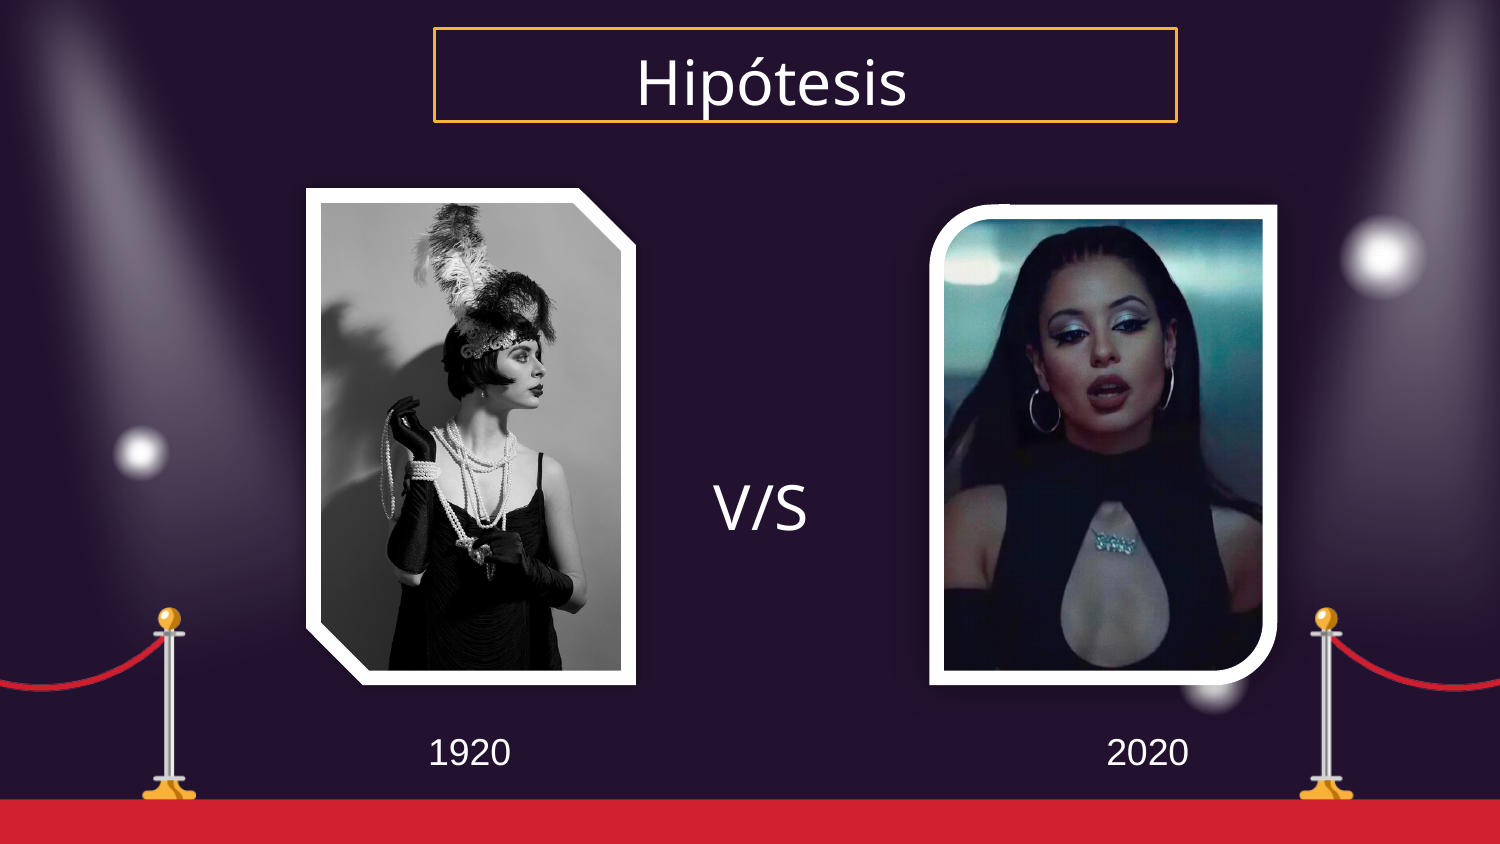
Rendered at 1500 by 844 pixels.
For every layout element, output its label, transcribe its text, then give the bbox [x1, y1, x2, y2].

picture [0, 0, 647, 799]
text_box V/S [633, 452, 931, 547]
title Hipótesis [140, 28, 1405, 123]
text_box 2020 [909, 712, 1387, 788]
text_box [434, 28, 1177, 122]
picture [888, 0, 1500, 799]
text_box 1920 [231, 712, 709, 789]
